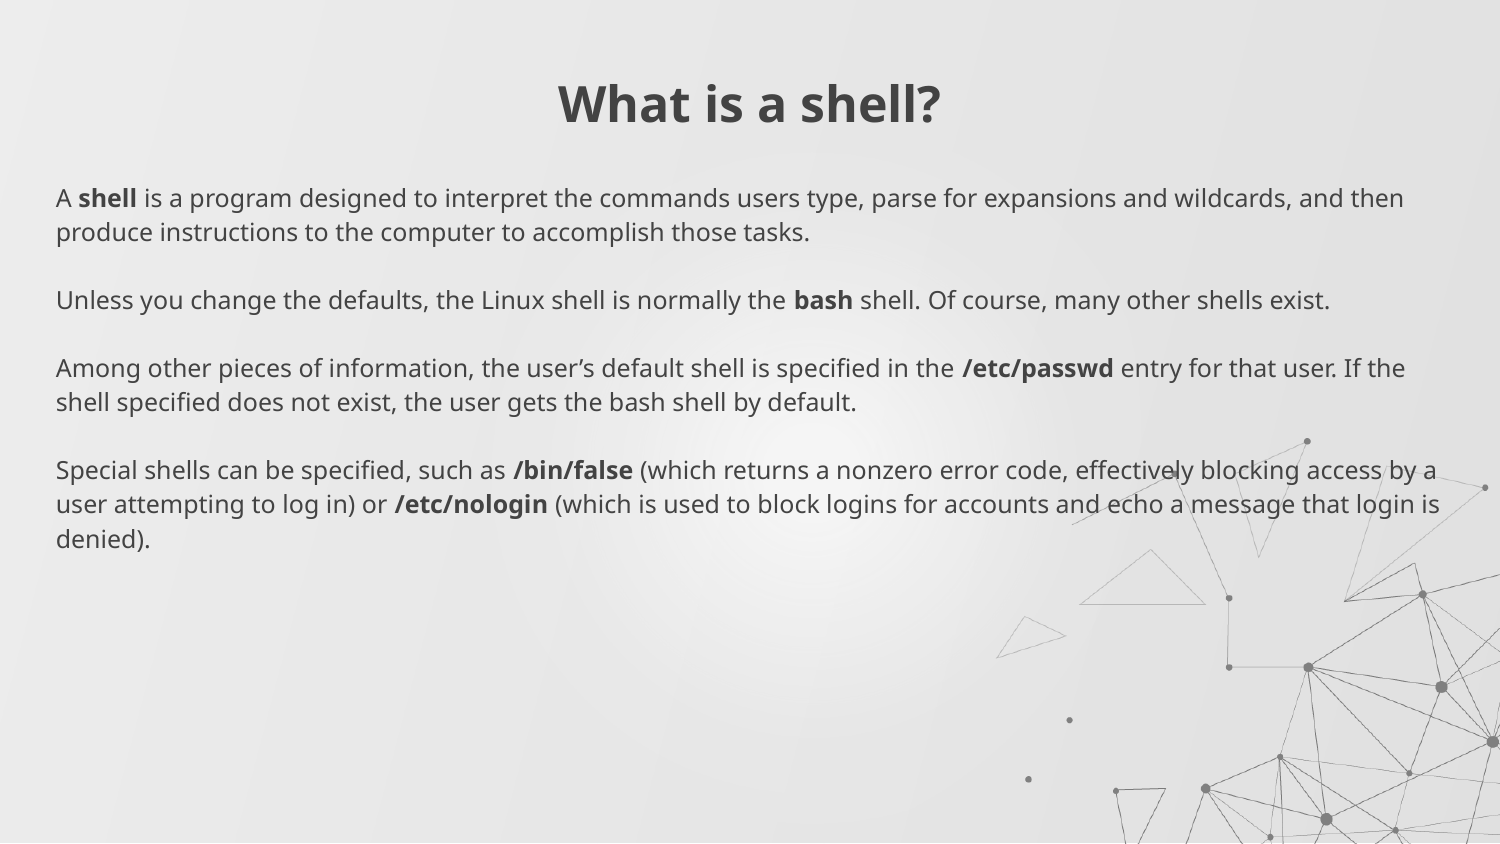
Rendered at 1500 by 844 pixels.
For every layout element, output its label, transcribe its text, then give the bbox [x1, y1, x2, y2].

list A shell is a program designed to interpret the commands users type, parse for expansions and wildcards, and then produce instructions to the computer to accomplish those tasks. Unless you change the defaults, the Linux shell is normally the bash shell. Of course, many other shells exist. Among other pieces of information, the user’s default shell is specified in the /etc/passwd entry for that user. If the shell specified does not exist, the user gets the bash shell by default. Special shells can be specified, such as /bin/false (which returns a nonzero error code, effectively blocking access by a user attempting to log in) or /etc/nologin (which is used to block logins for accounts and echo a message that login is denied). [40, 162, 1459, 829]
picture [0, 0, 1500, 844]
title What is a shell? [322, 57, 1178, 160]
